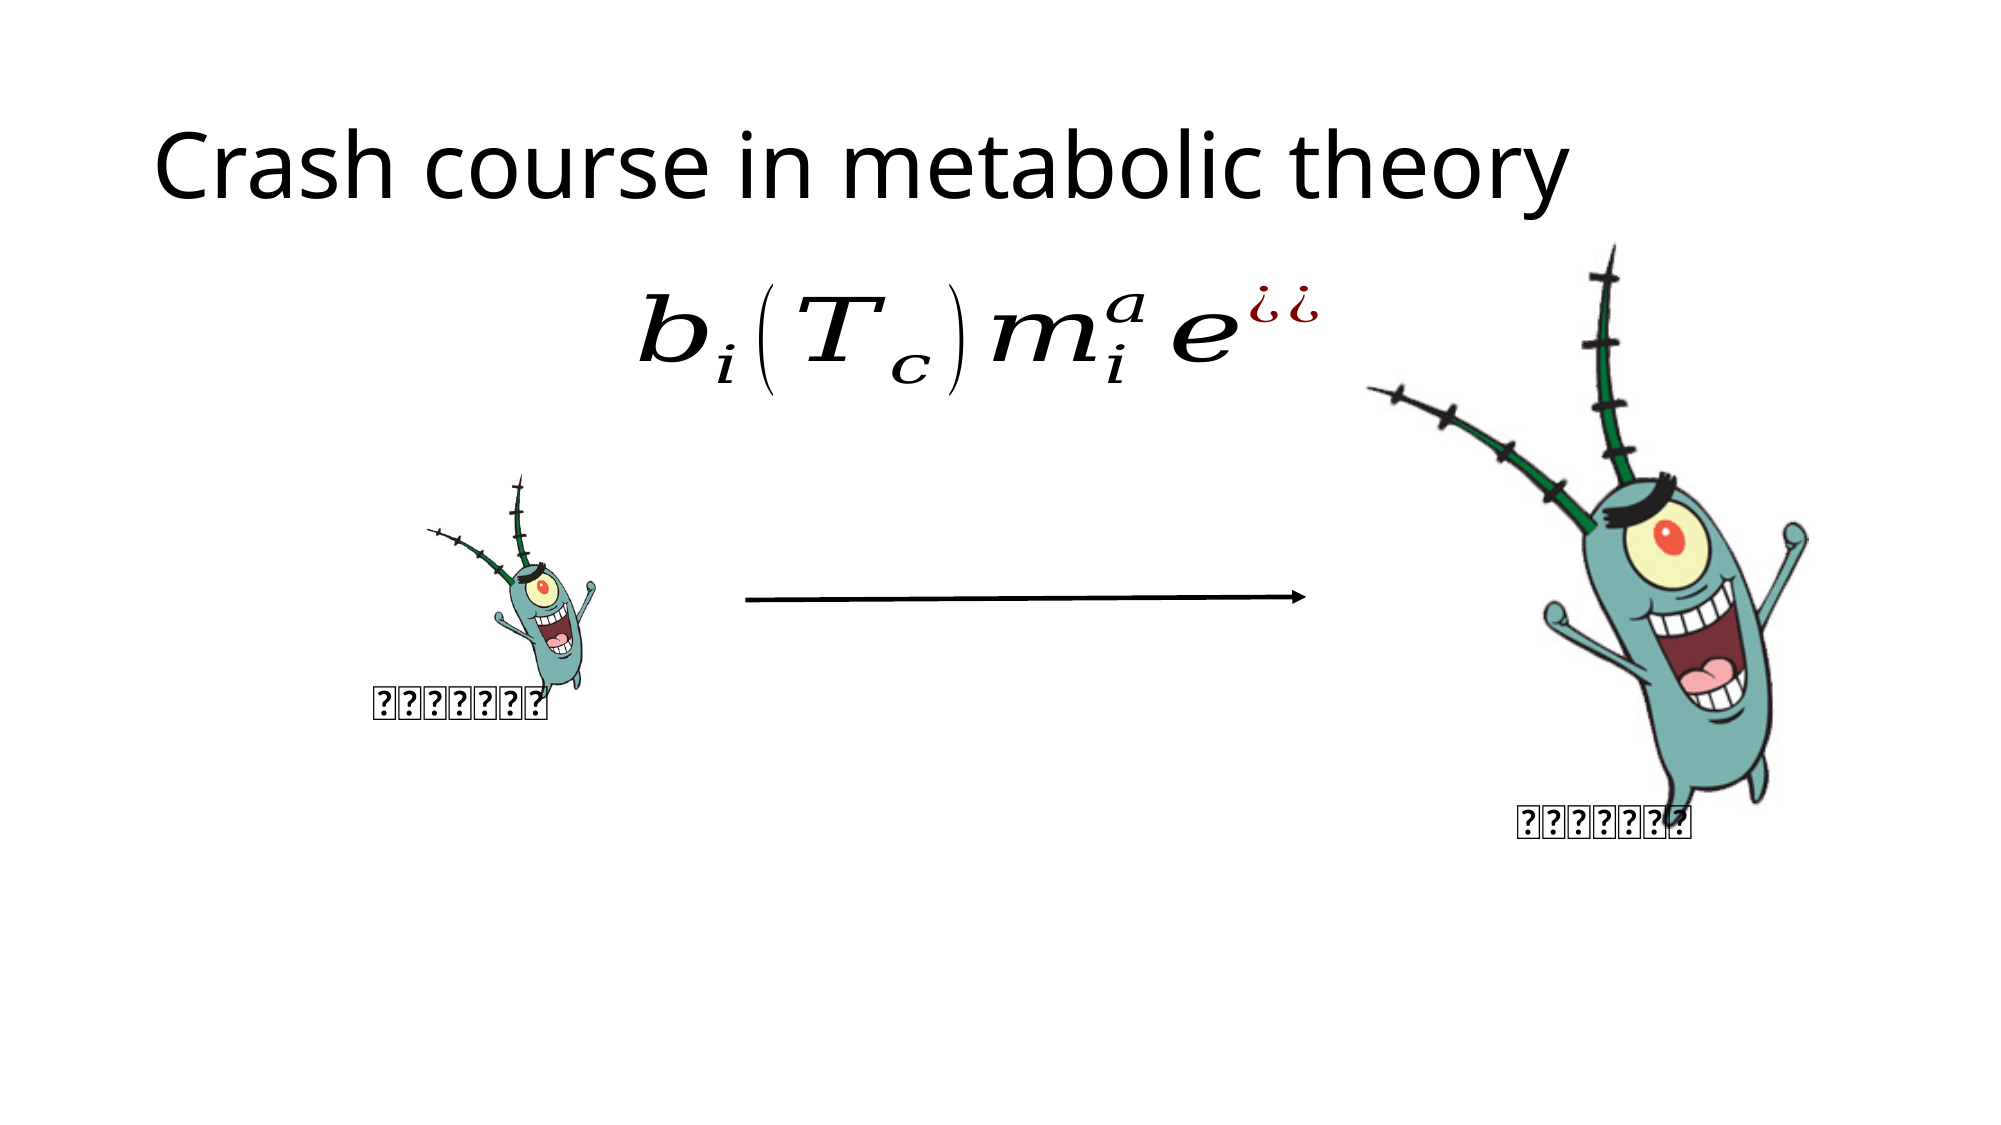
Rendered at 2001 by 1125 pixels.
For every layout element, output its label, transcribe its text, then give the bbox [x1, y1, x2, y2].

picture [424, 472, 596, 699]
title Crash course in metabolic theory [137, 59, 1863, 278]
text_box 🔥🔥🔥🔥🔥🔥🔥 [357, 662, 799, 783]
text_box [745, 596, 1307, 600]
picture [1364, 240, 1809, 829]
text_box 🔥🔥🔥🔥🔥🔥🔥 [1501, 782, 1943, 902]
